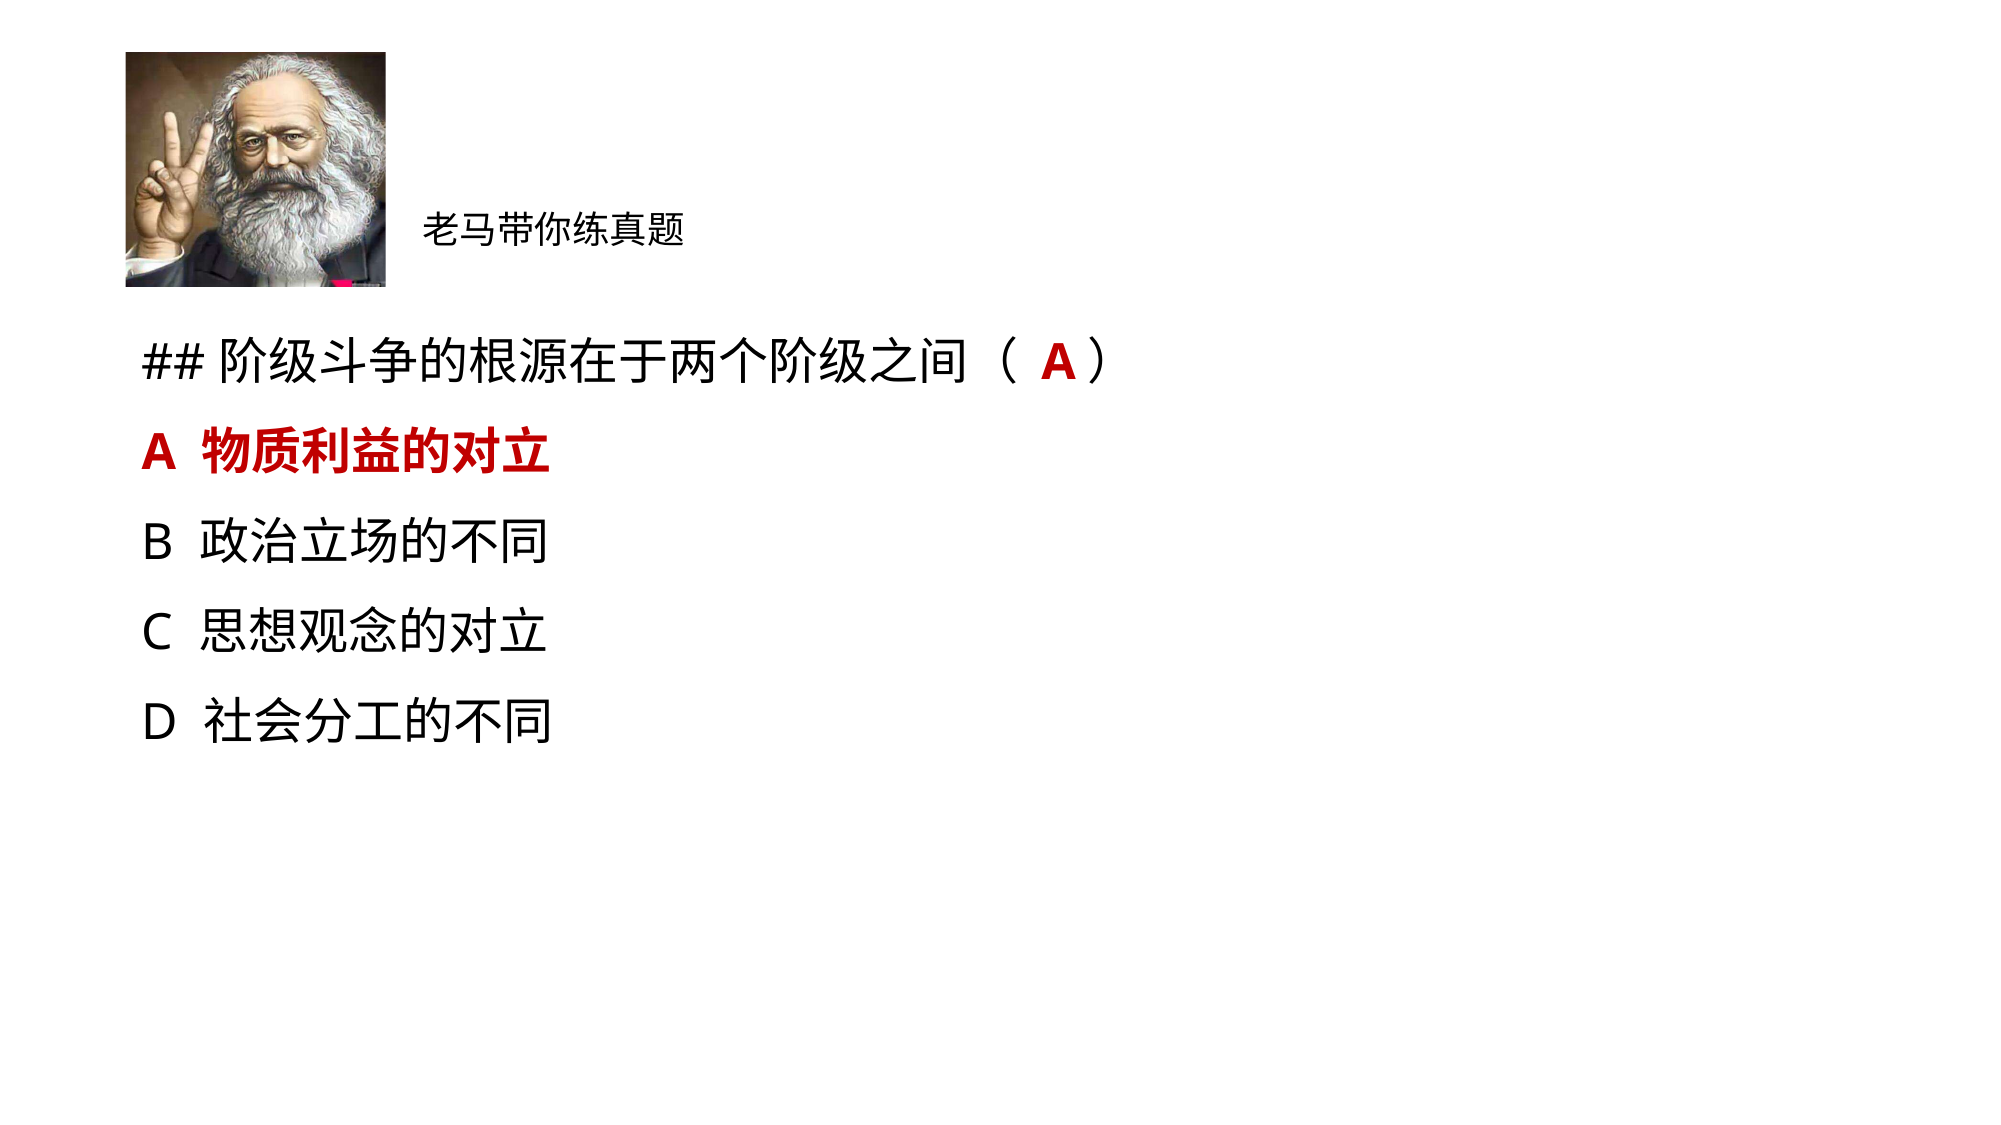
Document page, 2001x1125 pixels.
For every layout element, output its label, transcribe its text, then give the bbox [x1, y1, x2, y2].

picture [125, 51, 386, 287]
title 老马带你练真题 [407, 171, 1409, 287]
list ##阶级斗争的根源在于两个阶级之间（ A） A 物质利益的对立 B 政治立场的不同 C 思想观念的对立 D 社会分工的不同 [126, 291, 1894, 1064]
